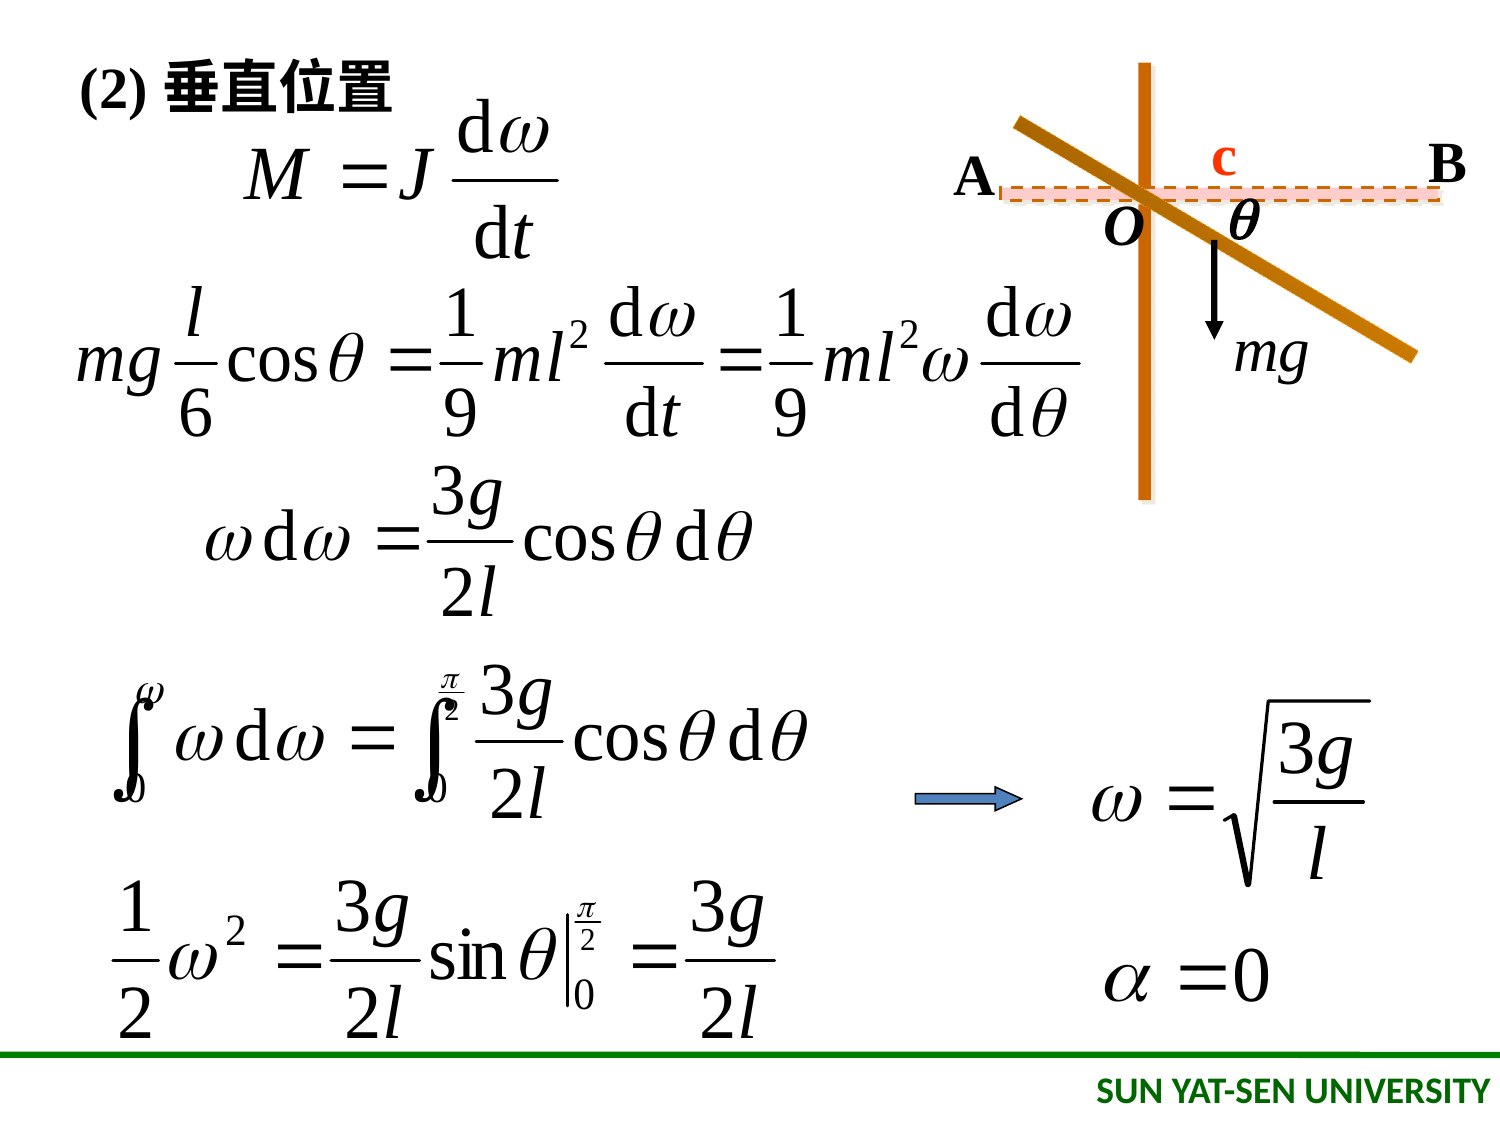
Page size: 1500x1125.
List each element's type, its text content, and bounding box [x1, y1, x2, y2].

text_box [915, 786, 1022, 811]
text_box (2)垂直位置 [64, 42, 478, 128]
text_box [229, 77, 568, 265]
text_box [984, 172, 1448, 259]
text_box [938, 62, 1484, 501]
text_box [702, 266, 1090, 449]
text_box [64, 266, 701, 449]
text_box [194, 443, 767, 629]
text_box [1080, 680, 1381, 900]
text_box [1223, 313, 1325, 398]
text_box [89, 641, 821, 831]
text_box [100, 857, 788, 1052]
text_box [1092, 928, 1281, 1017]
